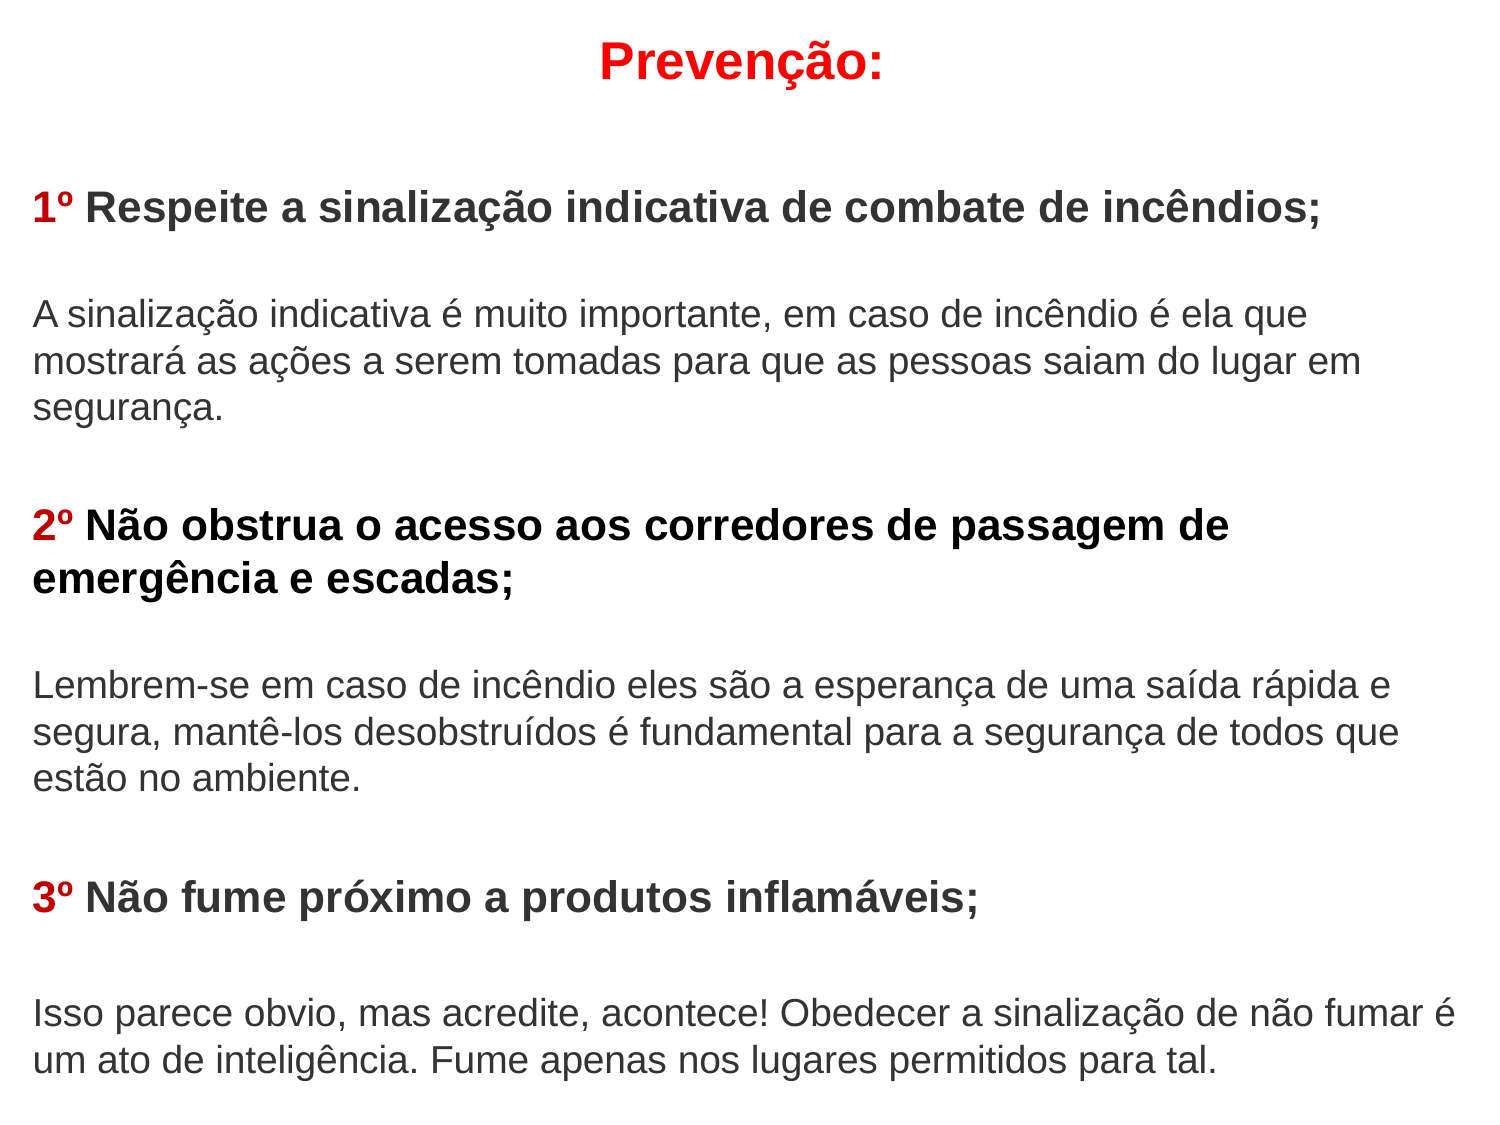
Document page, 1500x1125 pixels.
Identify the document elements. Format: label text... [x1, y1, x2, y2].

subtitle Prevenção: 1º Respeite a sinalização indicativa de combate de incêndios; A sinalização indicativa é muito importante, em caso de incêndio é ela que mostrará as ações a serem tomadas para que as pessoas saiam do lugar em segurança. 2º Não obstrua o acesso aos corredores de passagem de emergência e escadas; Lembrem-se em caso de incêndio eles são a esperança de uma saída rápida e segura, mantê-los desobstruídos é fundamental para a segurança de todos que estão no ambiente. 3º Não fume próximo a produtos inflamáveis; Isso parece obvio, mas acredite, acontece! Obedecer a sinalização de não fumar é um ato de inteligência. Fume apenas nos lugares permitidos para tal. [17, 19, 1483, 1094]
